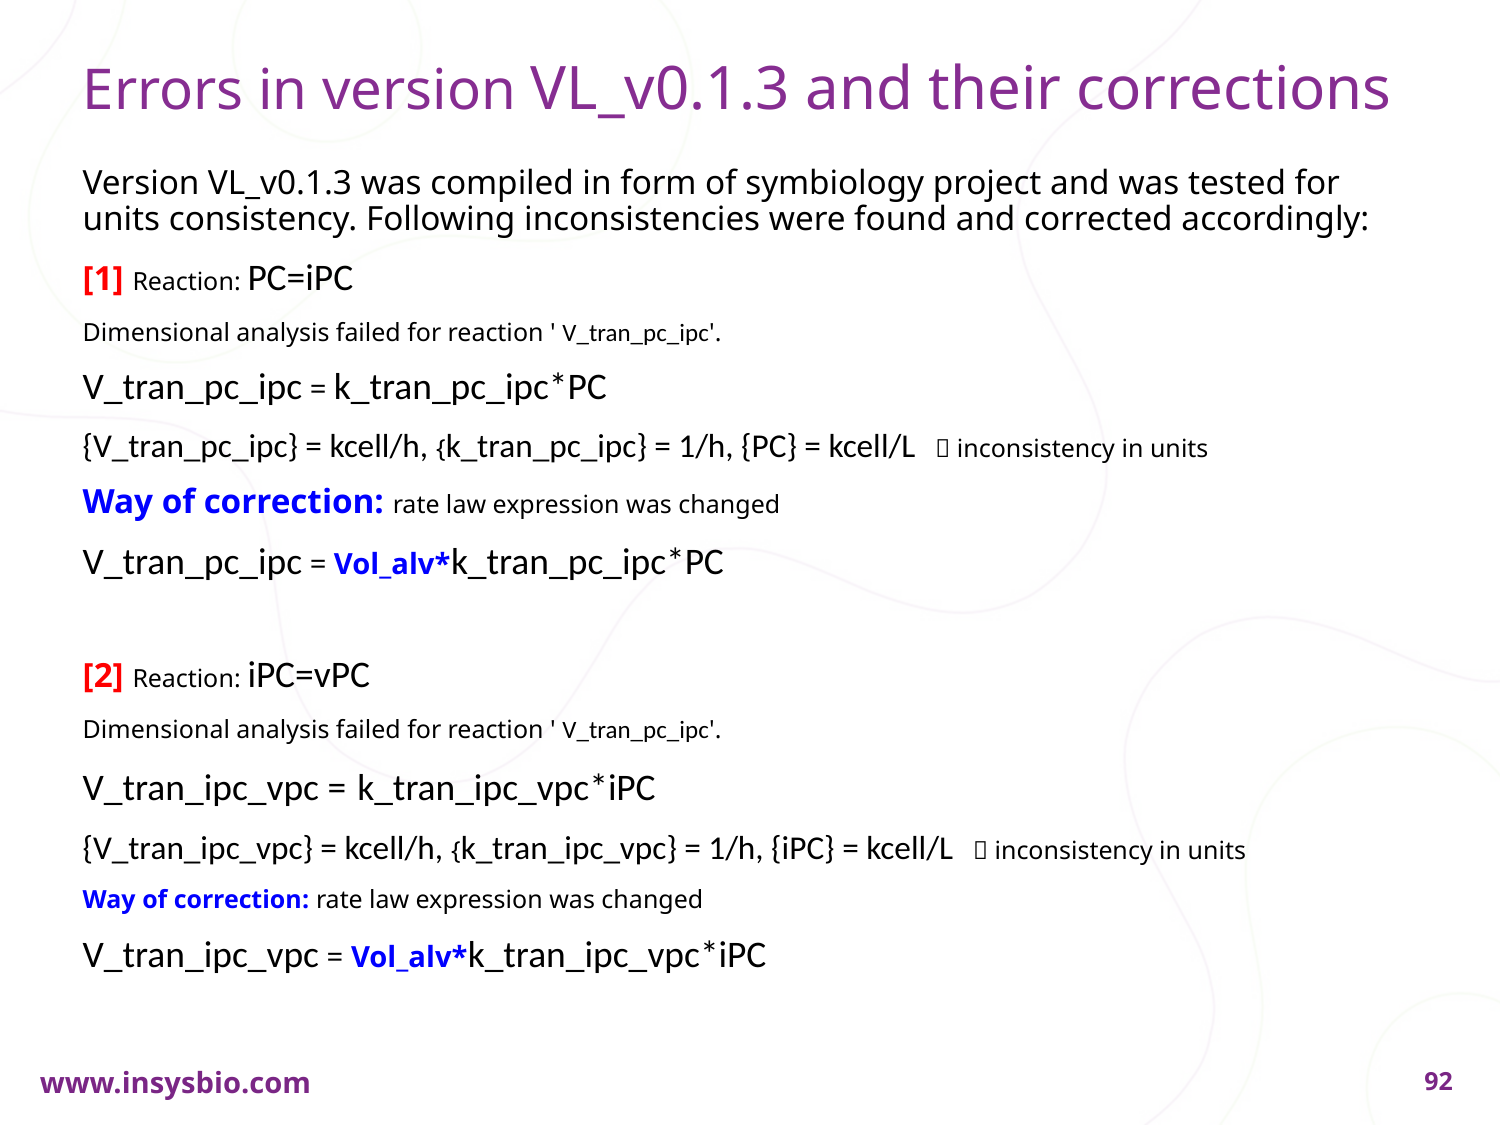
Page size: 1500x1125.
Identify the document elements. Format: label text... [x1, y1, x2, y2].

list Version VL_v0.1.3 was compiled in form of symbiology project and was tested for units consistency. Following inconsistencies were found and corrected accordingly: [1] Reaction: PC=iPC Dimensional analysis failed for reaction ' V_tran_pc_ipc'. V_tran_pc_ipc = k_tran_pc_ipc*PC {V_tran_pc_ipc} = kcell/h, {k_tran_pc_ipc} = 1/h, {PC} = kcell/L  inconsistency in units Way of correction: rate law expression was changed V_tran_pc_ipc = Vol_alv*k_tran_pc_ipc*PC [2] Reaction: iPC=vPC Dimensional analysis failed for reaction ' V_tran_pc_ipc'. V_tran_ipc_vpc = k_tran_ipc_vpc*iPC {V_tran_ipc_vpc} = kcell/h, {k_tran_ipc_vpc} = 1/h, {iPC} = kcell/L  inconsistency in units Way of correction: rate law expression was changed V_tran_ipc_vpc = Vol_alv*k_tran_ipc_vpc*iPC [67, 158, 1434, 1025]
title Errors in version VL_v0.1.3 and their corrections [67, 48, 1434, 132]
slide_number 92 [1130, 1052, 1468, 1113]
